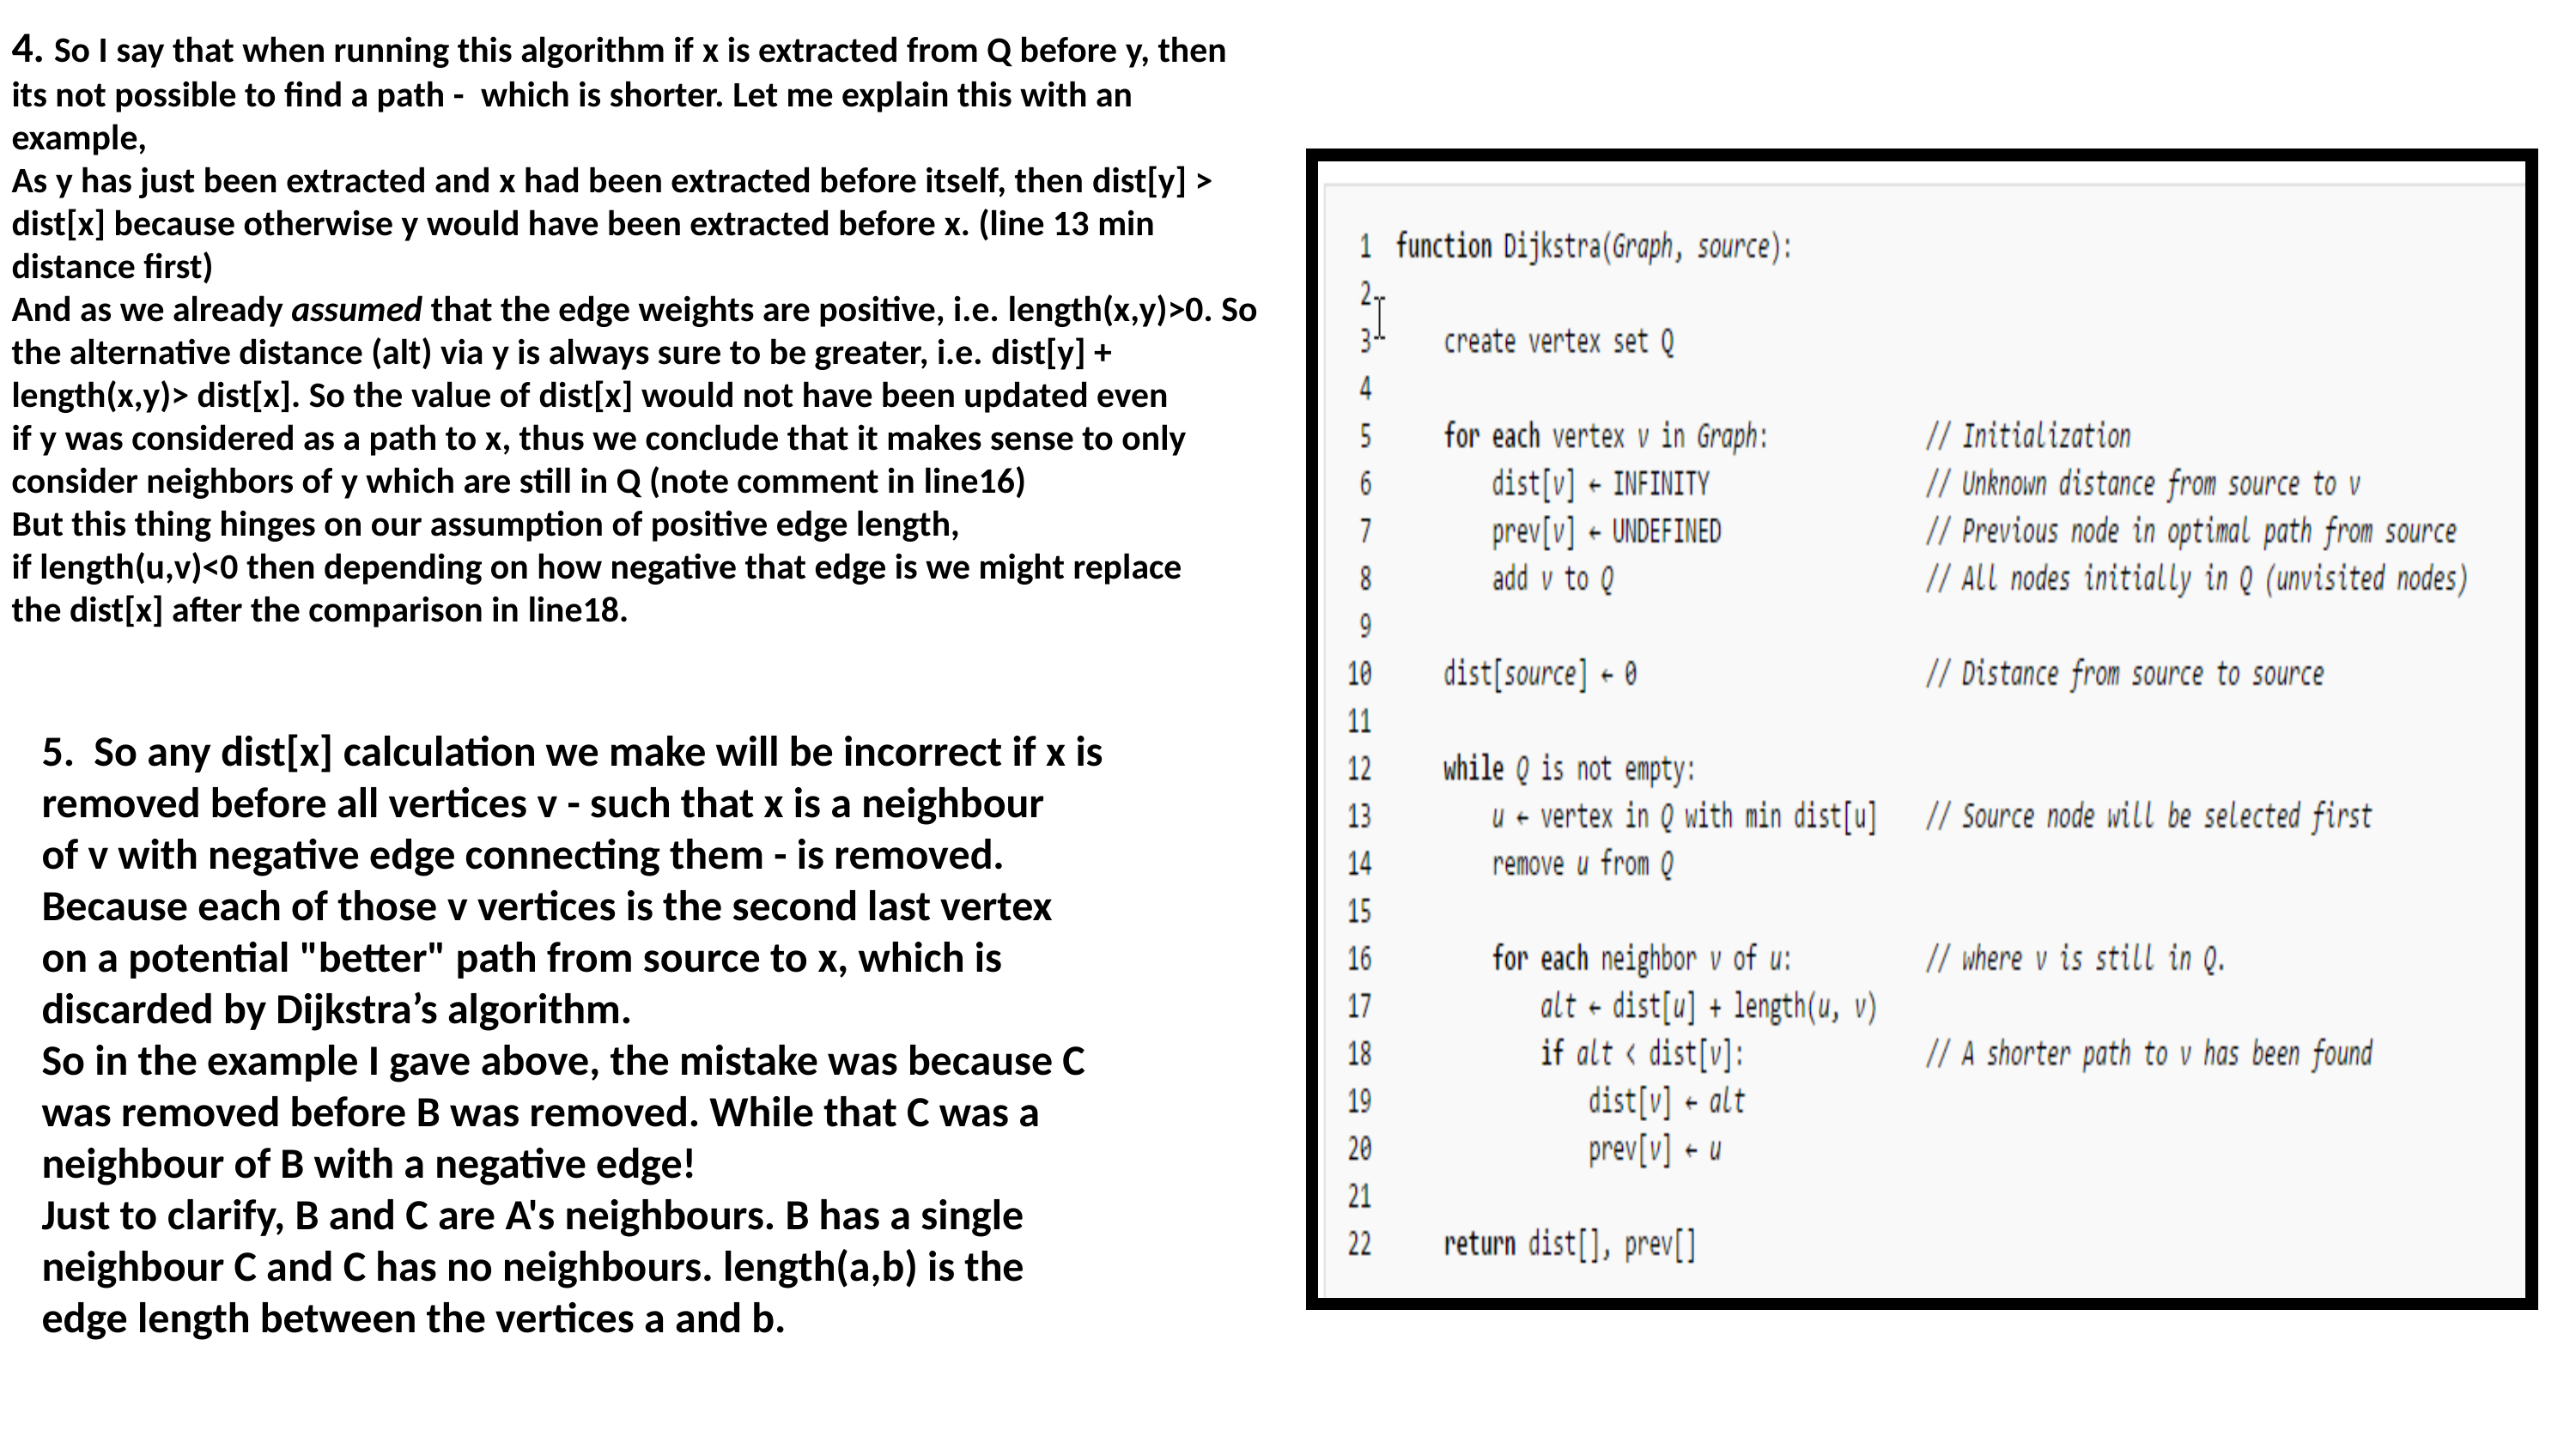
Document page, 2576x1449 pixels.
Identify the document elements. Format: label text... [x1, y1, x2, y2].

picture [1317, 161, 2526, 1298]
text_box 5. So any dist[x] calculation we make will be incorrect if x is removed before all vertices v - such that x is a neighbour of v with negative edge connecting them - is removed. Because each of those v vertices is the second last vertex on a potential "better" path from source to x, which is discarded by Dijkstra’s algorithm. So in the example I gave above, the mistake was because C was removed before B was removed. While that C was a neighbour of B with a negative edge! Just to clarify, B and C are A's neighbours. B has a single neighbour C and C has no neighbours. length(a,b) is the edge length between the vertices a and b. [30, 704, 1127, 1449]
text_box 4. So I say that when running this algorithm if x is extracted from Q before y, then its not possible to find a path - which is shorter. Let me explain this with an example, As y has just been extracted and x had been extracted before itself, then dist[y] > dist[x] because otherwise y would have been extracted before x. (line 13 min distance first) And as we already assumed that the edge weights are positive, i.e. length(x,y)>0. So the alternative distance (alt) via y is always sure to be greater, i.e. dist[y] + length(x,y)> dist[x]. So the value of dist[x] would not have been updated even if y was considered as a path to x, thus we conclude that it makes sense to only consider neighbors of y which are still in Q (note comment in line16) But this thing hinges on our assumption of positive edge length, if length(u,v)<0 then depending on how negative that edge is we might replace the dist[x] after the comparison in line18. [0, 0, 1288, 584]
